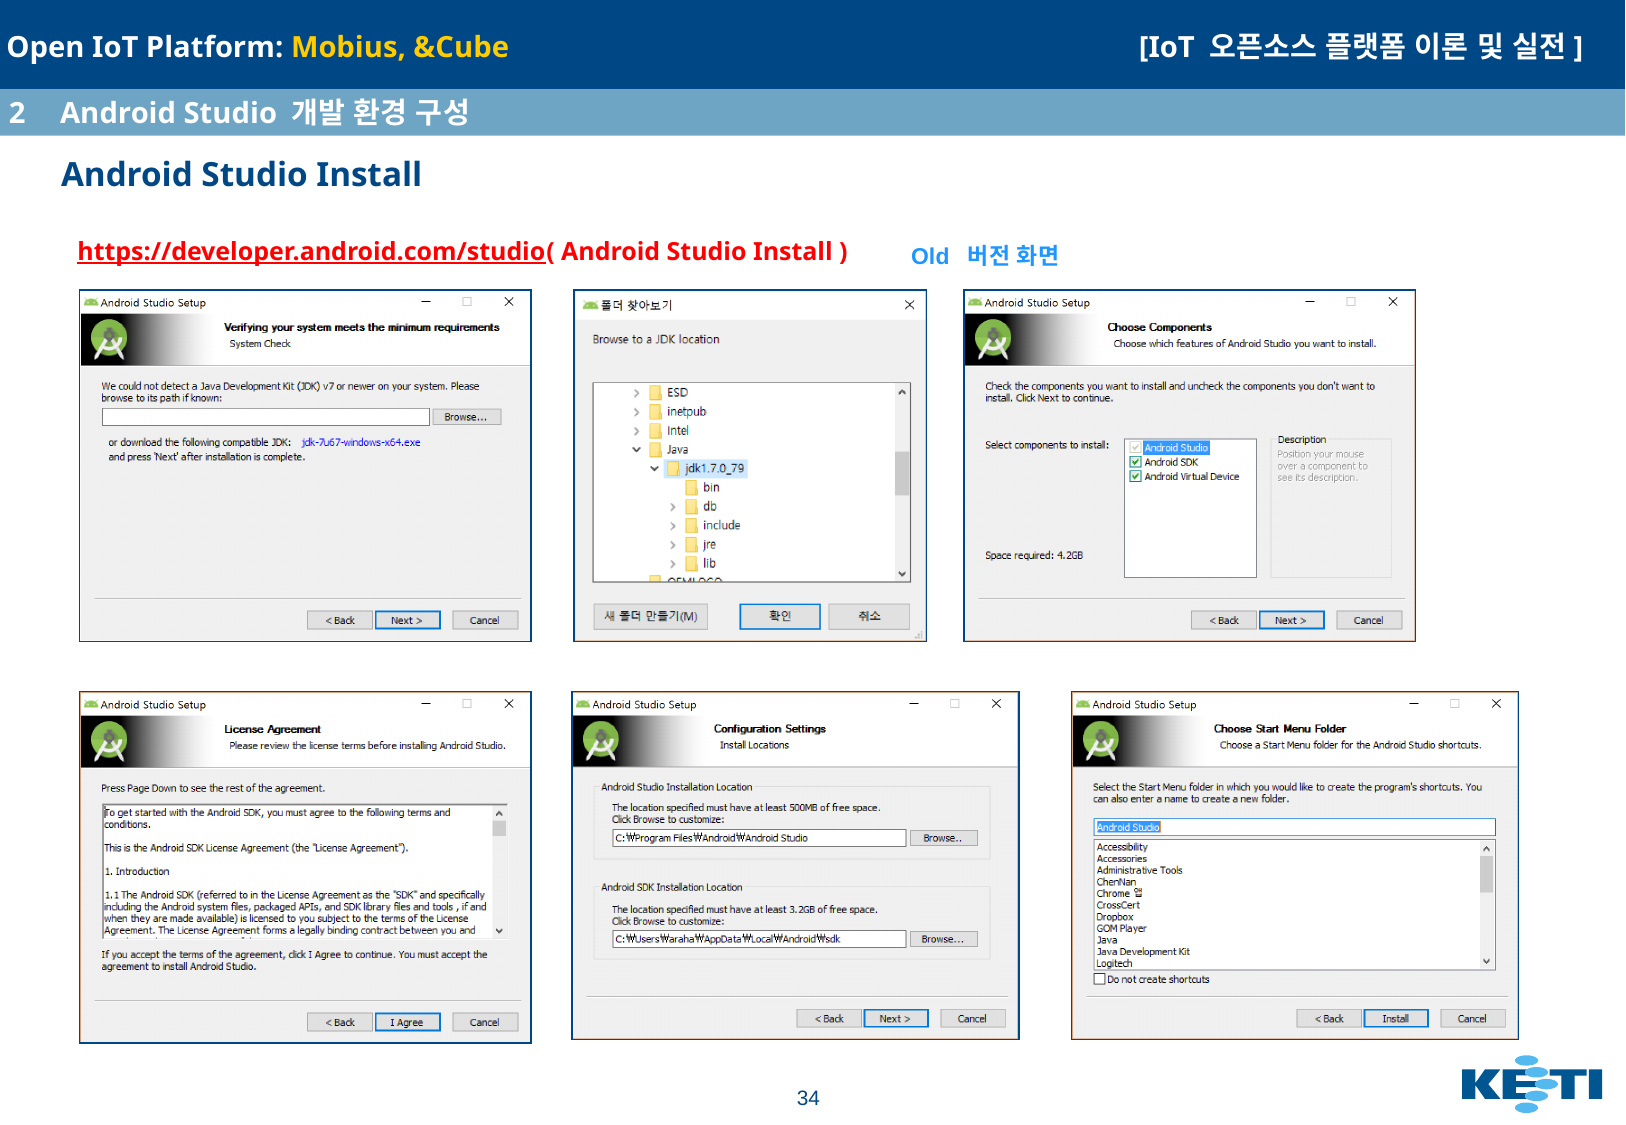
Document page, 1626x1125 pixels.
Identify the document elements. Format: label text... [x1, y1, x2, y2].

picture [79, 290, 531, 642]
text_box https://developer.android.com/studio( Android Studio Install ) [62, 219, 1563, 1050]
text_box Android Studio Install [61, 152, 1563, 193]
text_box 2 Android Studio 개발 환경 구성 [0, 94, 1575, 130]
picture [964, 290, 1416, 642]
picture [572, 692, 1019, 1039]
text_box Old 버전 화면 [836, 233, 1135, 277]
picture [1072, 692, 1518, 1039]
picture [79, 692, 531, 1043]
picture [574, 290, 927, 642]
